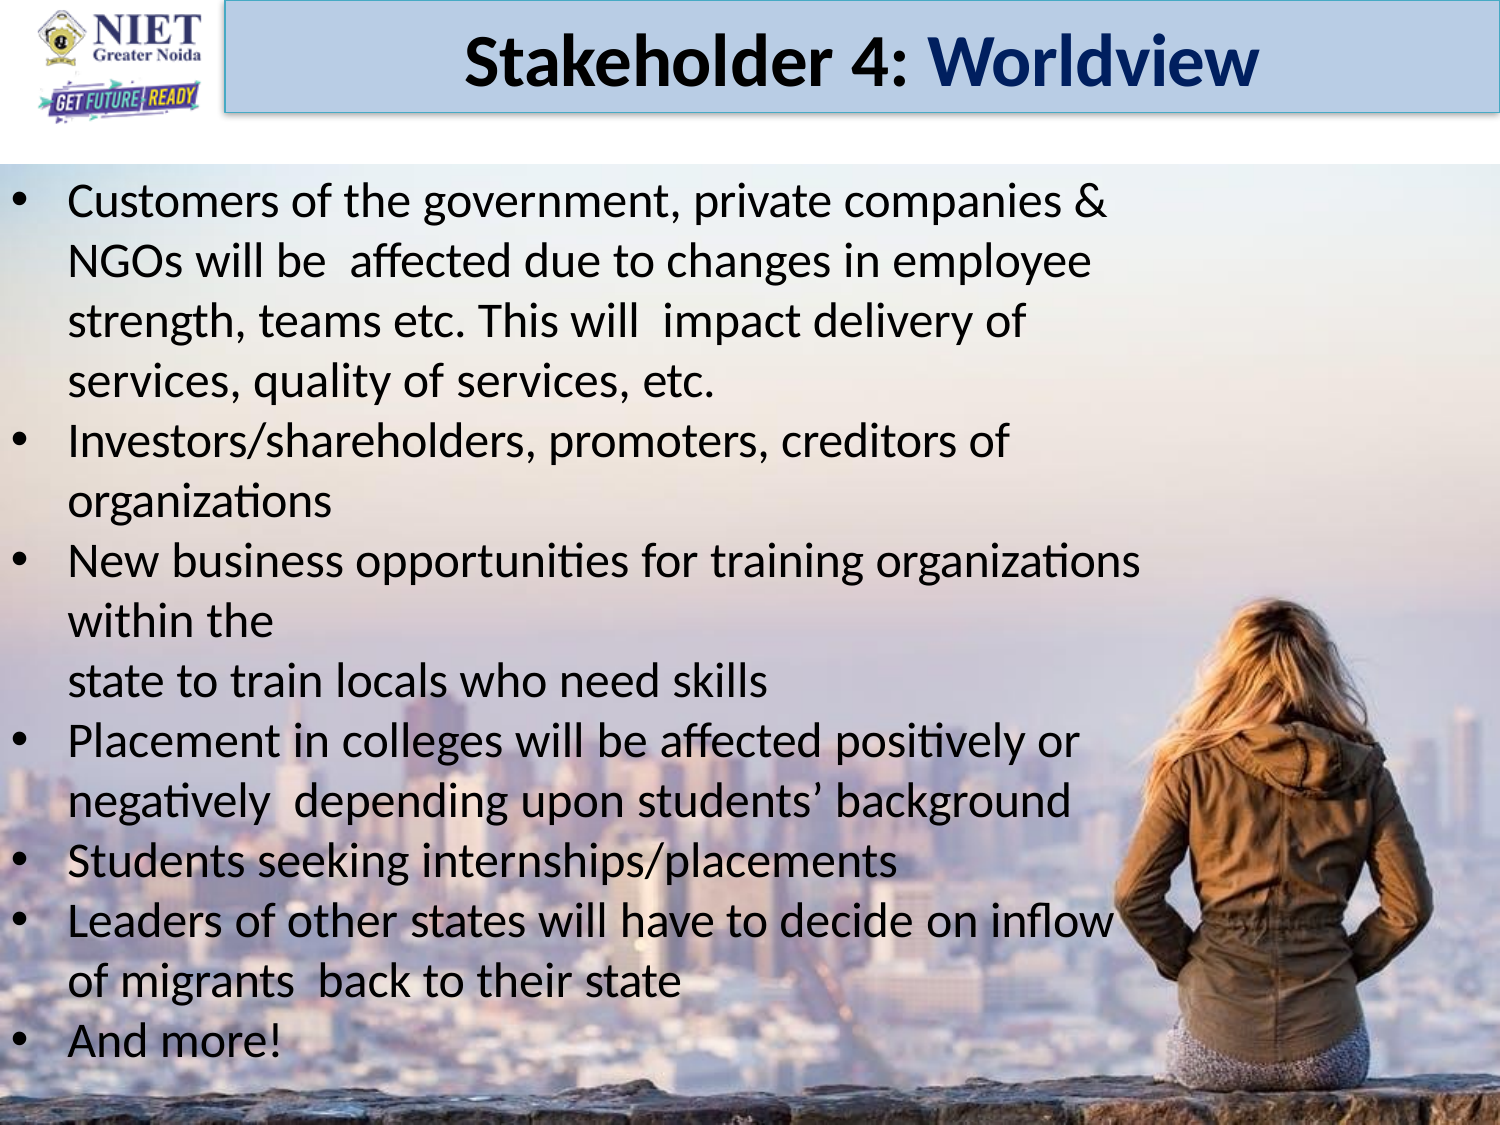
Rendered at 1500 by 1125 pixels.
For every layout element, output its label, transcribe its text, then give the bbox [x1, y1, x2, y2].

picture [0, 164, 1500, 1125]
picture [0, 0, 238, 135]
text_box Stakeholder 4: Worldview [238, 0, 1500, 113]
